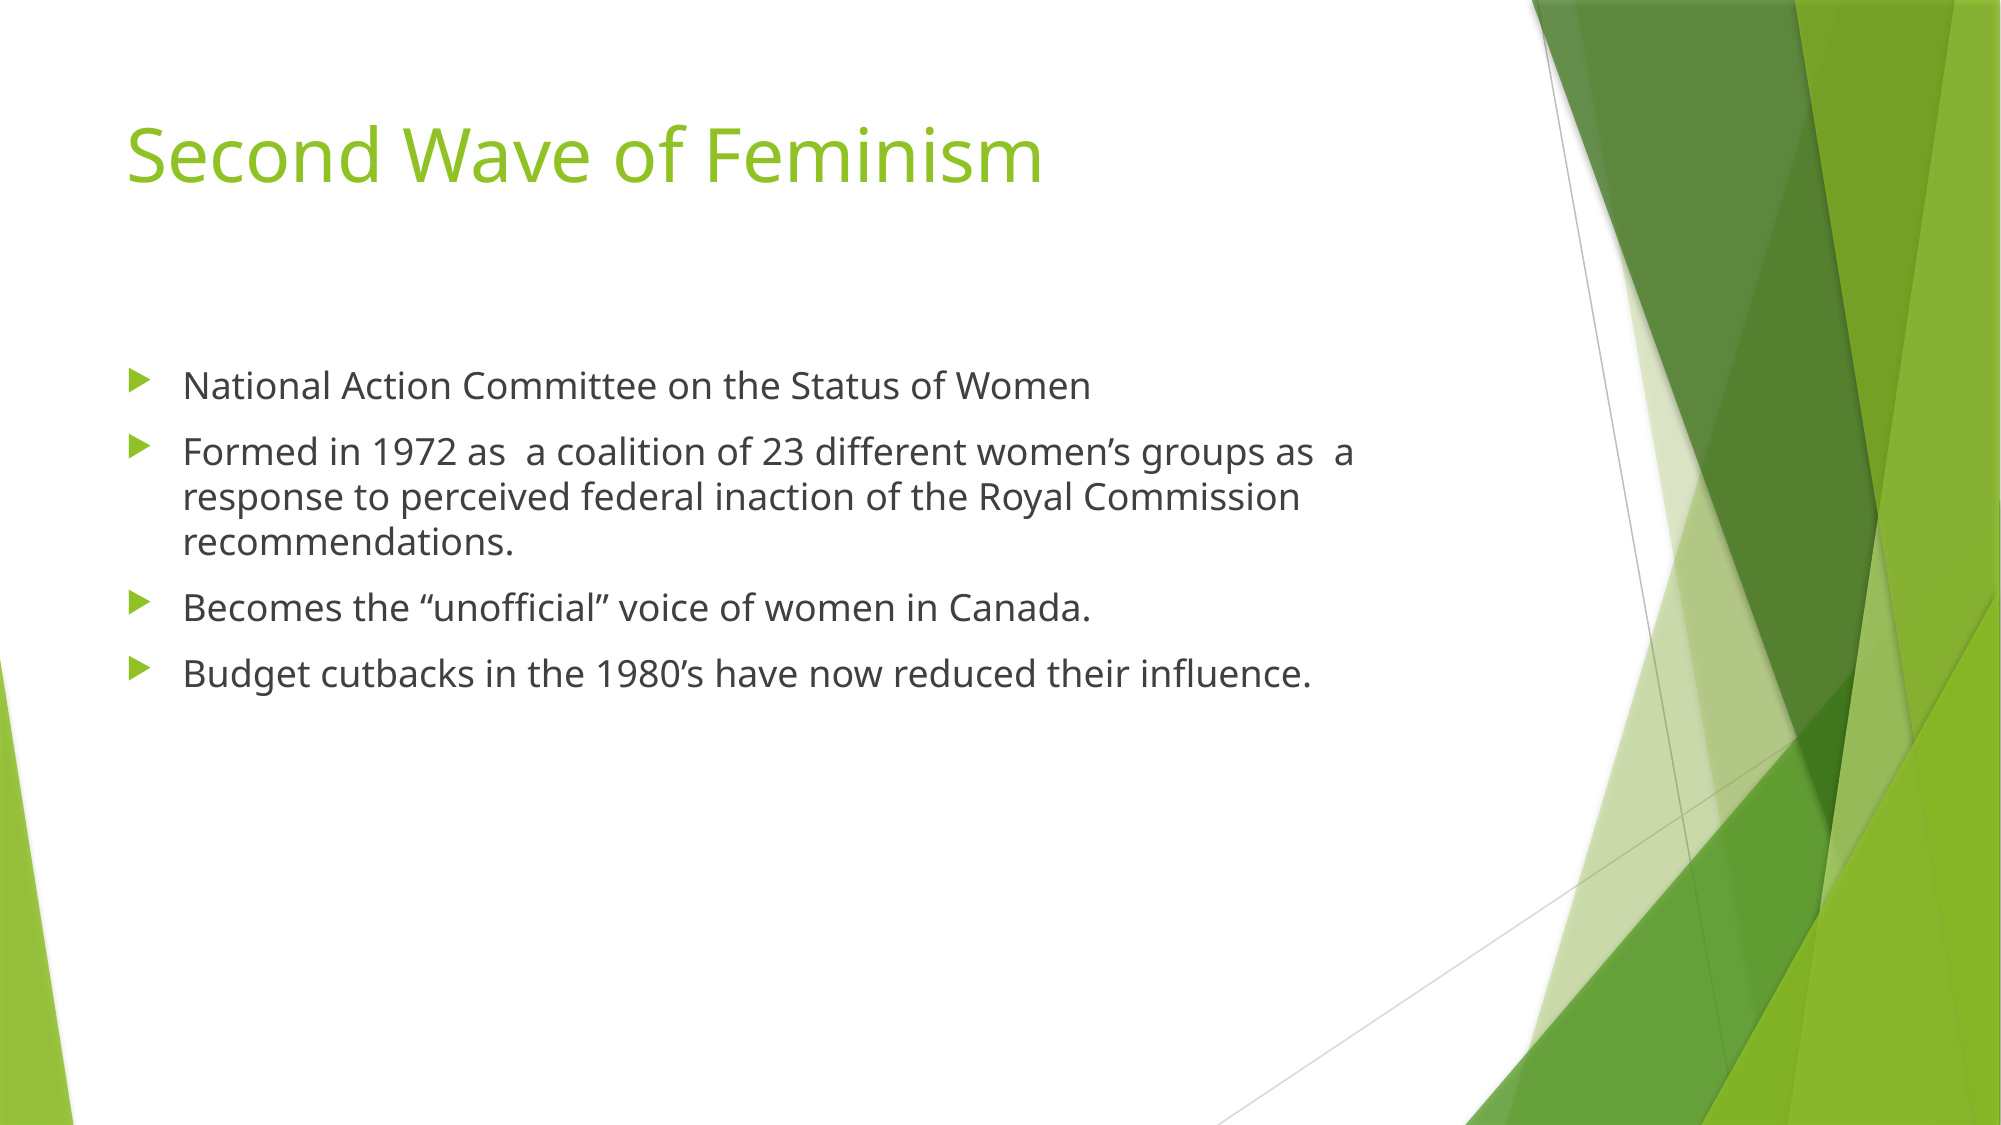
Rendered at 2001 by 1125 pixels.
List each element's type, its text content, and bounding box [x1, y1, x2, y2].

title Second Wave of Feminism [111, 99, 1522, 317]
list National Action Committee on the Status of Women Formed in 1972 as a coalition of 23 different women’s groups as a response to perceived federal inaction of the Royal Commission recommendations. Becomes the “unofficial” voice of women in Canada. Budget cutbacks in the 1980’s have now reduced their influence. [111, 354, 1522, 992]
